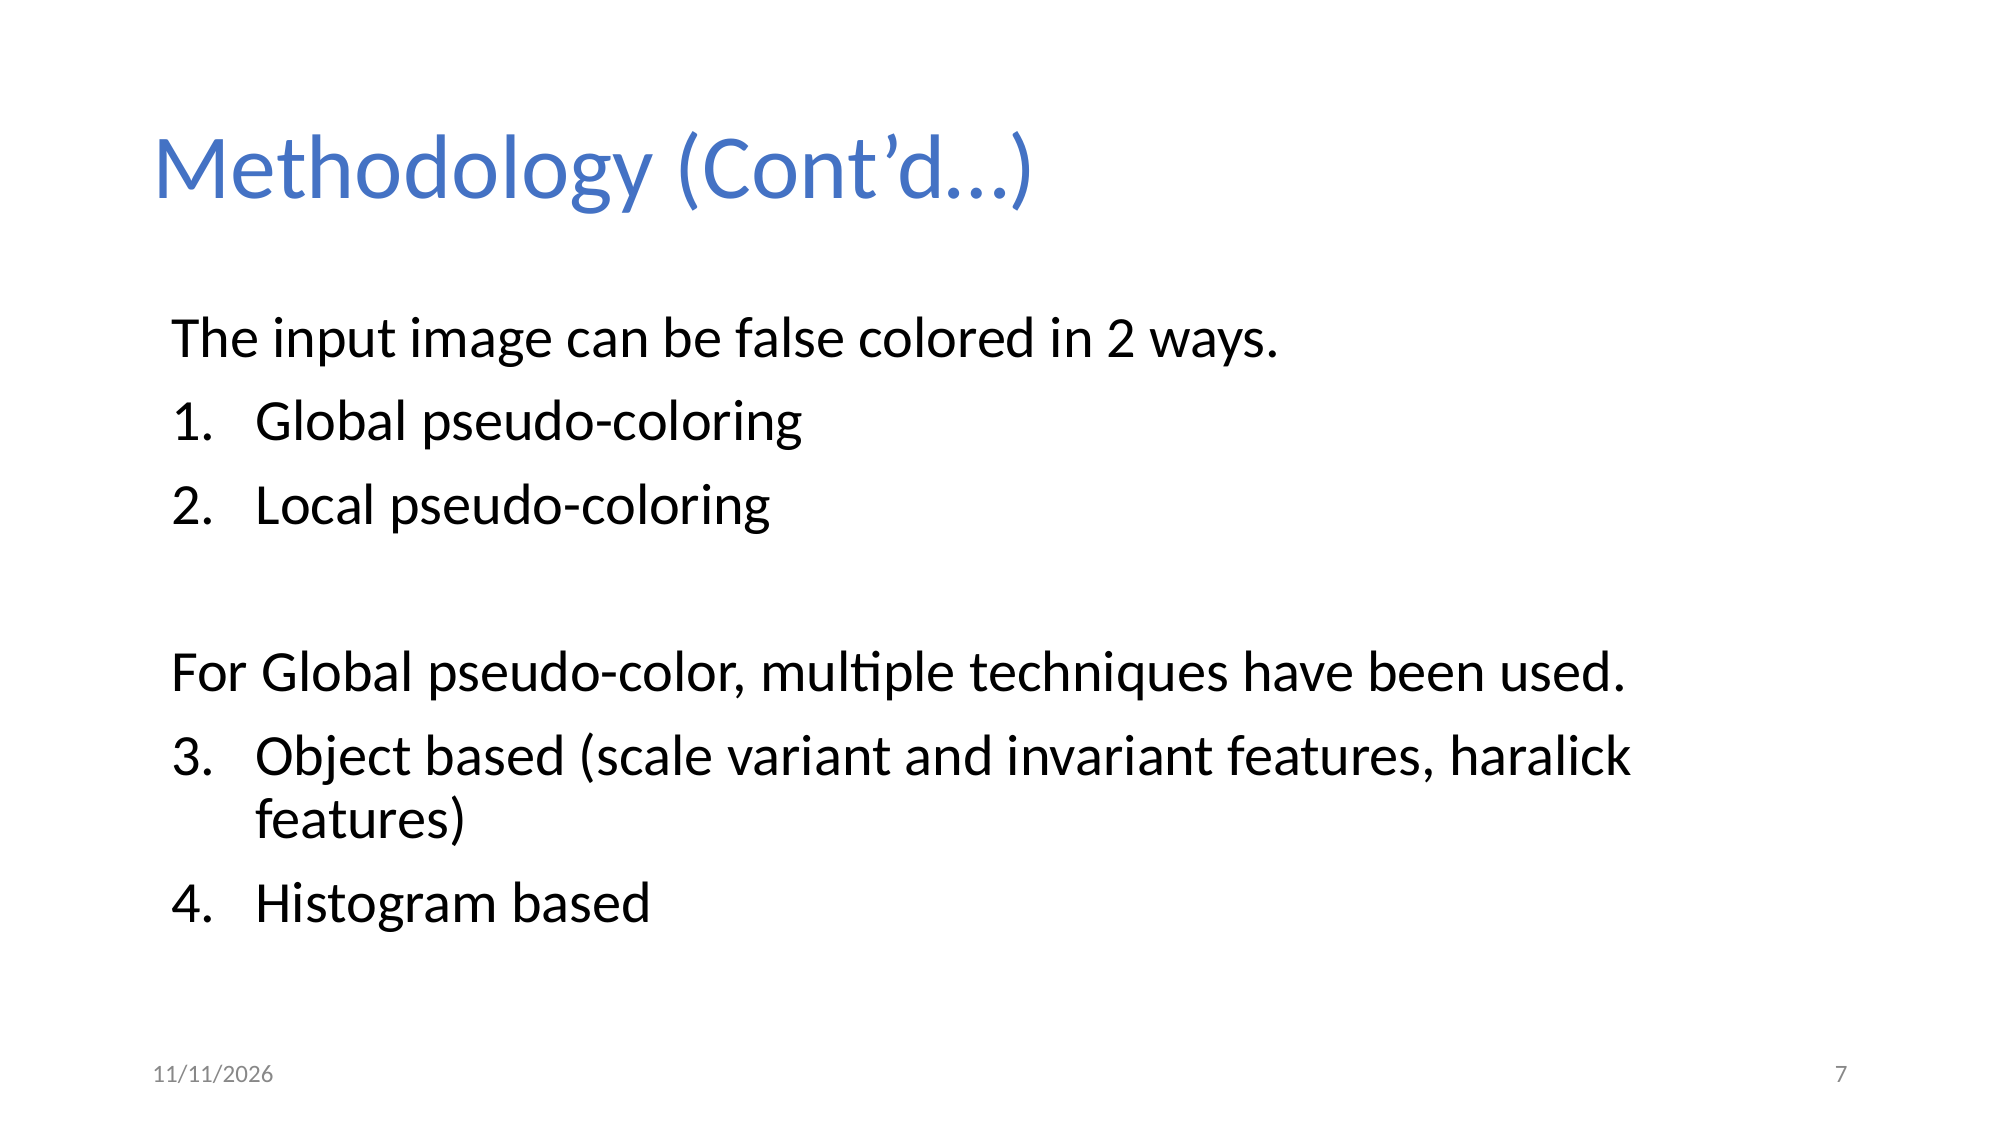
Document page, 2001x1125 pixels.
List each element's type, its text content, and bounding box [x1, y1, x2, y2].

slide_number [137, 1042, 588, 1103]
list The input image can be false colored in 2 ways. Global pseudo-coloring Local pseudo-coloring For Global pseudo-color, multiple techniques have been used. Object based (scale variant and invariant features, haralick features) Histogram based [137, 299, 1863, 1014]
title Methodology (Cont’d…) [137, 59, 1863, 278]
slide_number 7 [1412, 1042, 1863, 1103]
